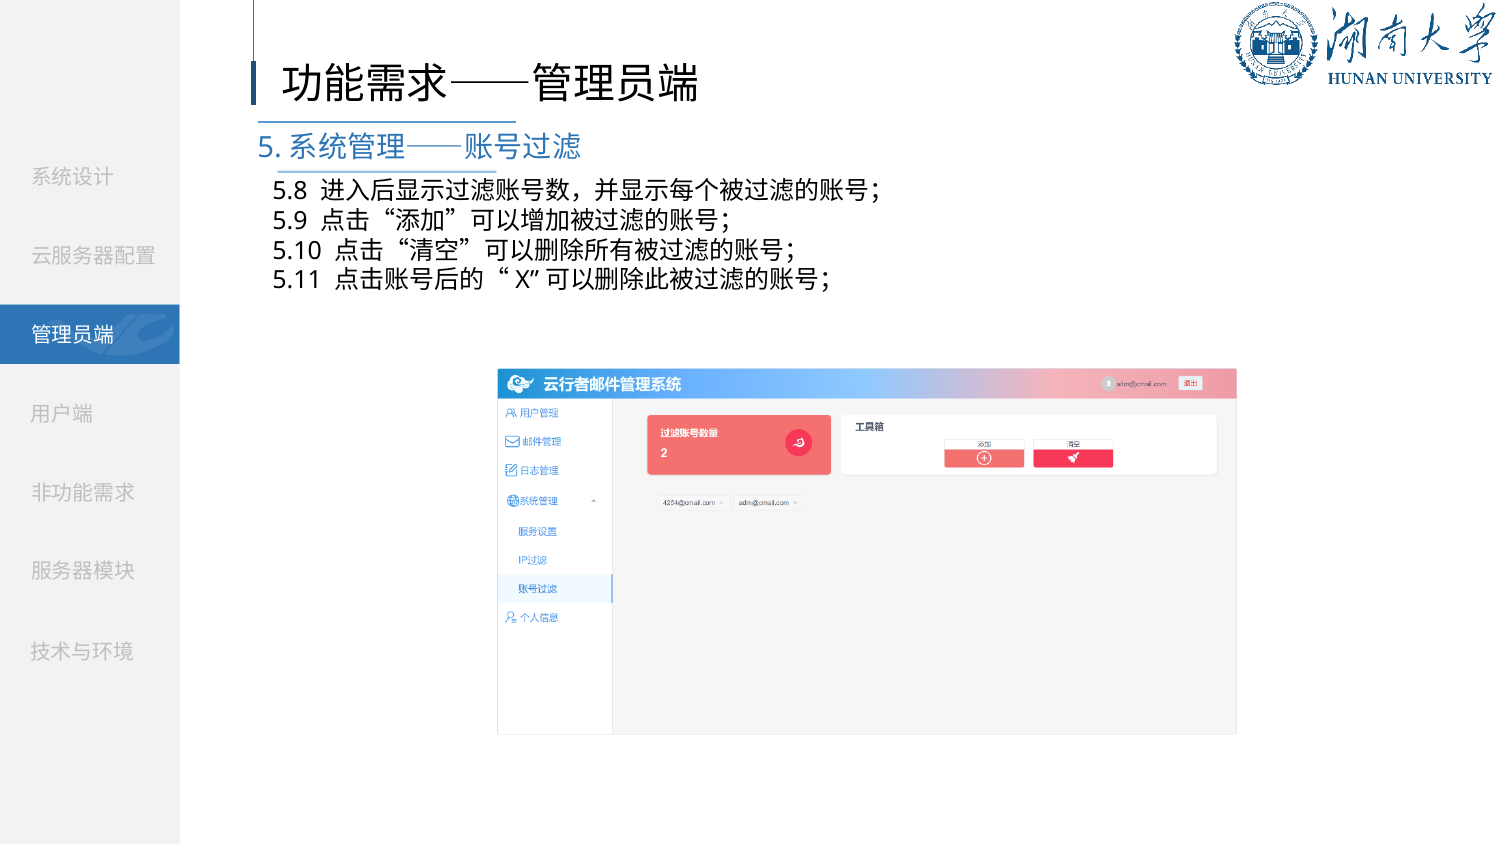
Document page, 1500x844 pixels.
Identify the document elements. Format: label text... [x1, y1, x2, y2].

picture [0, 304, 180, 364]
picture [1231, 0, 1500, 88]
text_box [242, 121, 604, 172]
text_box 5.8 进入后显示过滤账号数，并显示每个被过滤的账号； 5.9 点击“添加”可以增加被过滤的账号； 5.10 点击“清空”可以删除所有被过滤的账号； 5.11 点击账号后的“X”可以删除此被过滤的账号； [257, 166, 1476, 302]
text_box 用户端 [16, 392, 109, 433]
text_box [0, 0, 181, 844]
text_box 功能需求——管理员端 [266, 49, 821, 115]
text_box 非功能需求 [16, 471, 150, 512]
text_box 云服务器配置 [16, 234, 171, 275]
text_box 技术与环境 [15, 631, 151, 671]
text_box 系统设计 [16, 156, 129, 196]
picture [497, 368, 1237, 774]
text_box 服务器模块 [16, 550, 150, 591]
